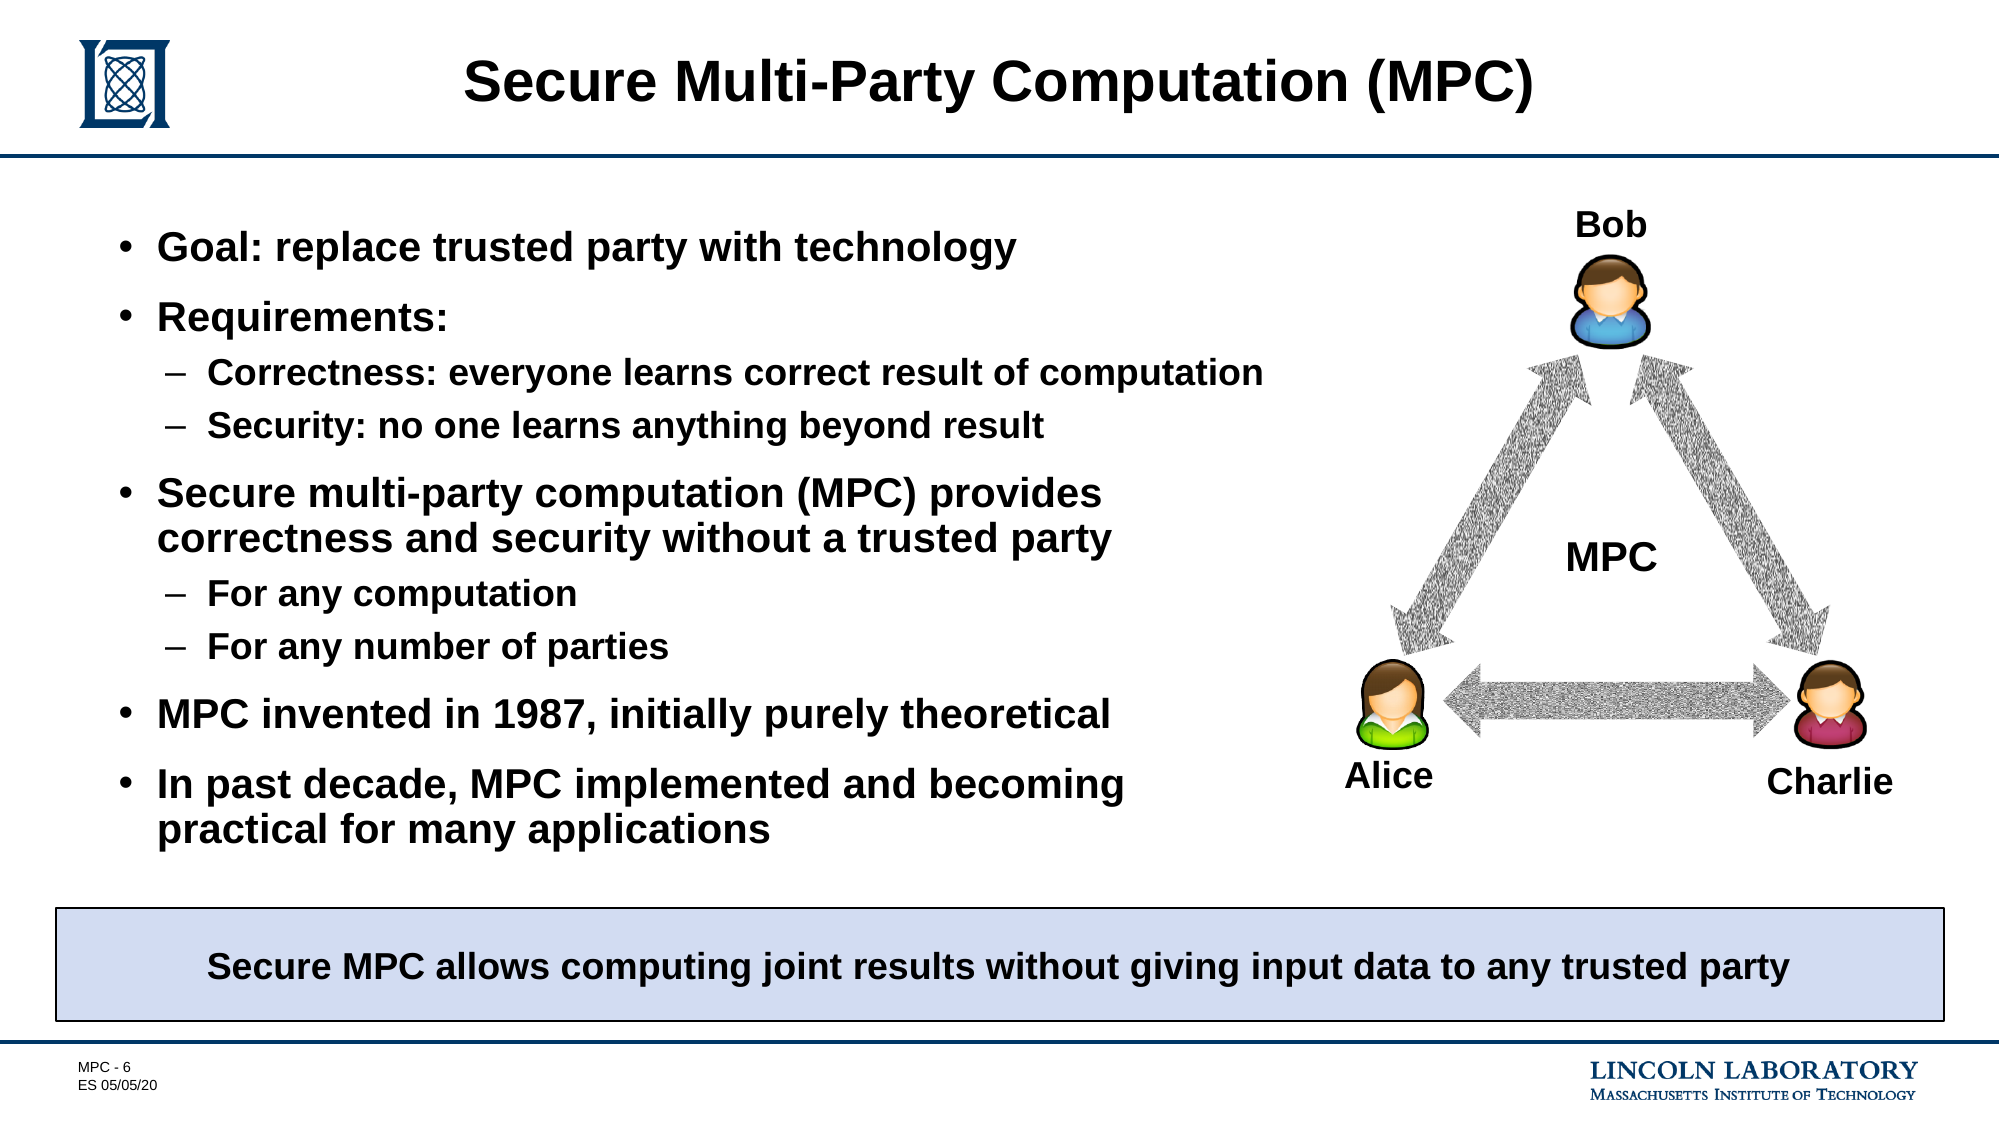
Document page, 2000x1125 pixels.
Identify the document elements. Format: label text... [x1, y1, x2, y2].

picture [79, 40, 170, 128]
title Secure Multi-Party Computation (MPC) [205, 16, 1794, 151]
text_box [1303, 191, 1916, 811]
picture [1588, 1061, 1918, 1100]
text_box Secure MPC allows computing joint results without giving input data to any trusted party [54, 906, 1946, 1023]
text_box Goal: replace trusted party with technology Requirements: Correctness: everyone learns correct result of computation Security: no one learns anything beyond result Secure multi-party computation (MPC) provides correctness and security without a trusted party For any computation For any number of parties MPC invented in 1987, initially purely theoretical In past decade, MPC implemented and becoming practical for many applications [103, 218, 1316, 906]
